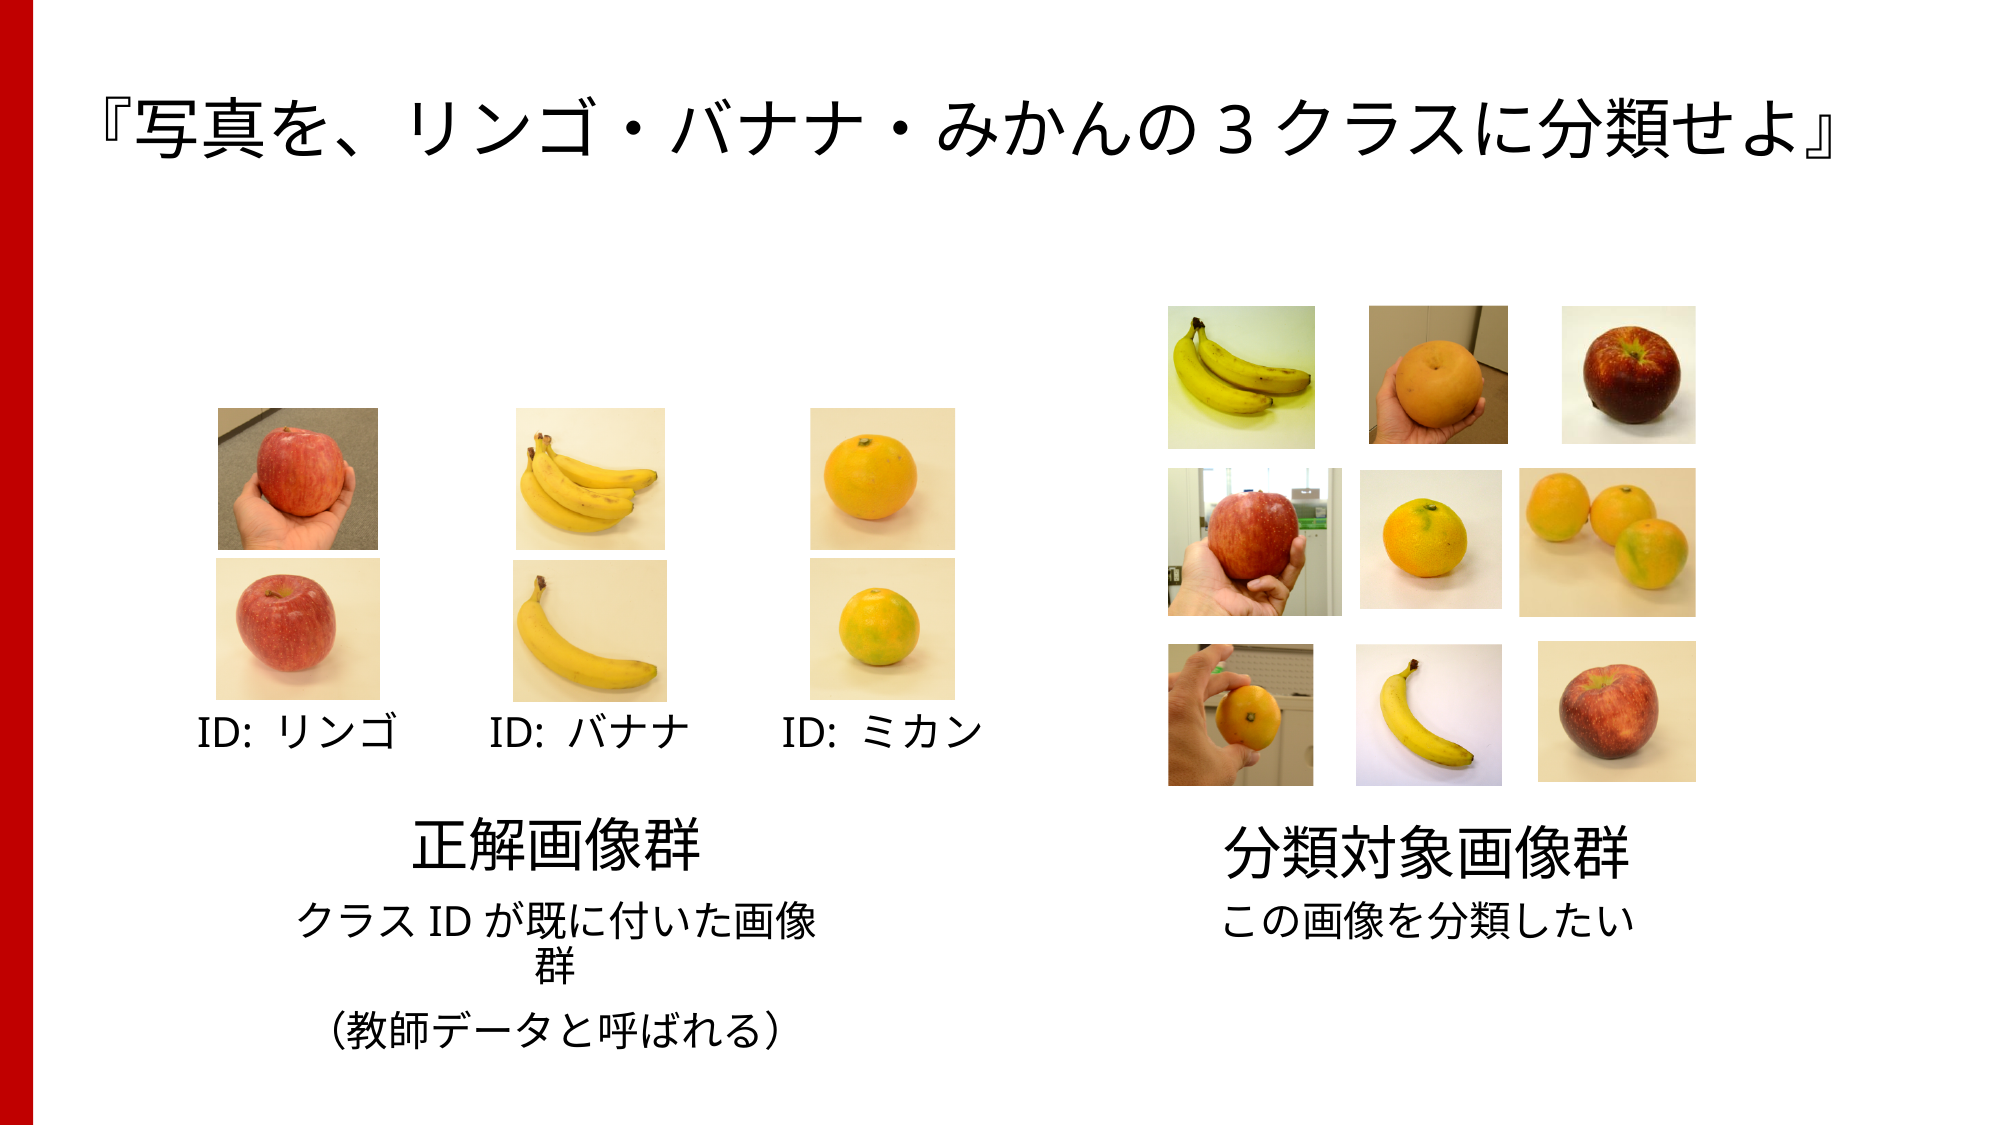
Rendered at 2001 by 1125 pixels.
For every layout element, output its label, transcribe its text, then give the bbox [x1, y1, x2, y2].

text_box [422, 408, 737, 794]
picture [1168, 468, 1342, 616]
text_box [737, 408, 1029, 794]
text_box 『写真を、リンゴ・バナナ・みかんの3クラスに分類せよ』 [28, 79, 1910, 190]
text_box 分類対象画像群 この画像を分類したい [1127, 808, 1727, 976]
picture [1356, 644, 1502, 786]
picture [1369, 305, 1508, 444]
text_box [152, 408, 422, 794]
picture [1168, 306, 1315, 449]
picture [1538, 641, 1696, 782]
picture [1168, 644, 1314, 786]
list 正解画像群 クラスIDが既に付いた画像群 （教師データと呼ばれる） [261, 808, 851, 976]
picture [1519, 468, 1696, 617]
picture [1561, 306, 1696, 445]
picture [1360, 470, 1502, 609]
